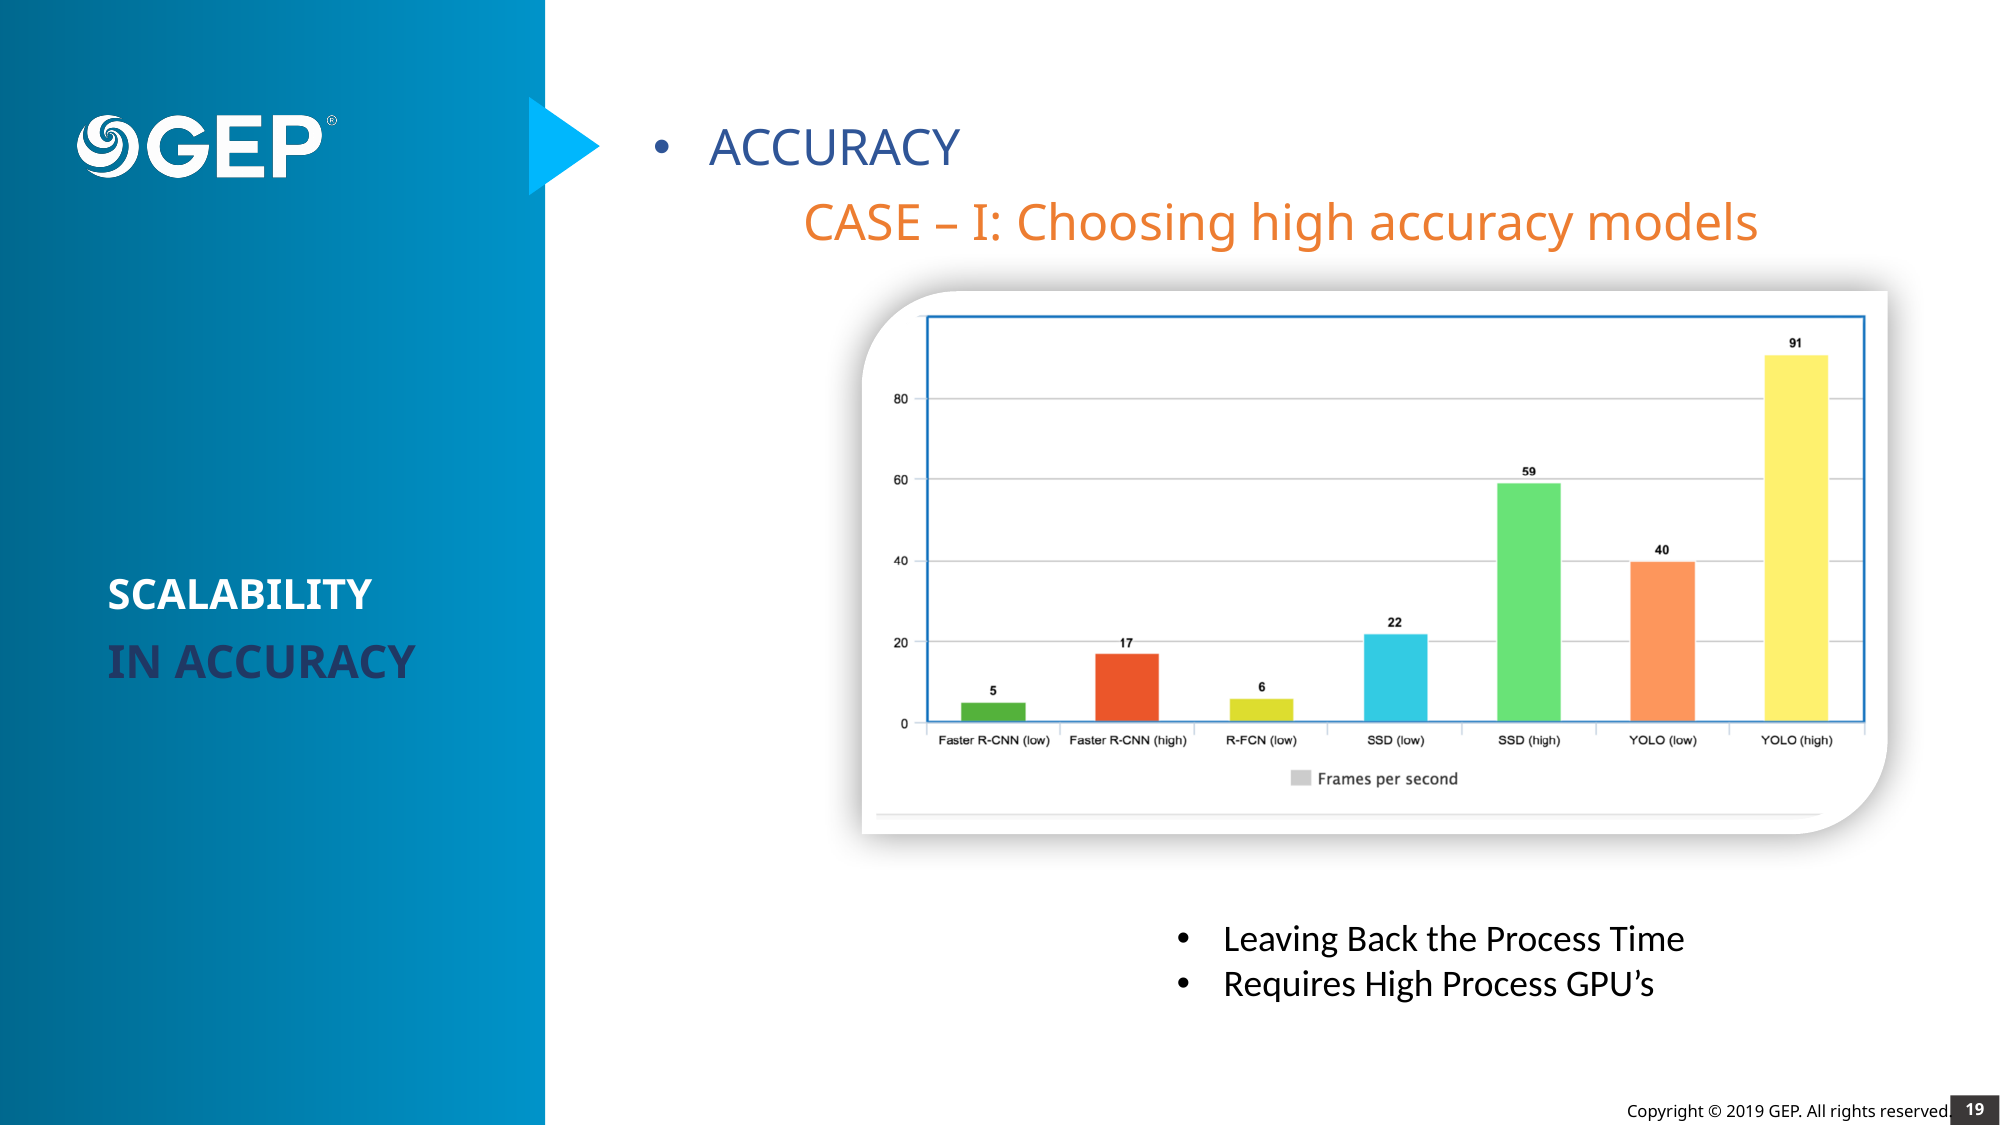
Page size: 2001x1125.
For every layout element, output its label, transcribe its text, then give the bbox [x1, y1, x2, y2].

picture [148, 116, 208, 177]
list ACCURACY CASE – I: Choosing high accuracy models [638, 115, 1923, 1094]
list SCALABILITY IN ACCURACY [92, 471, 474, 908]
picture [78, 131, 122, 166]
picture [95, 122, 138, 177]
picture [217, 116, 264, 177]
picture [88, 116, 114, 148]
picture [869, 298, 1881, 827]
text_box Leaving Back the Process Time Requires High Process GPU’s [1162, 907, 1919, 1012]
picture [273, 116, 321, 177]
